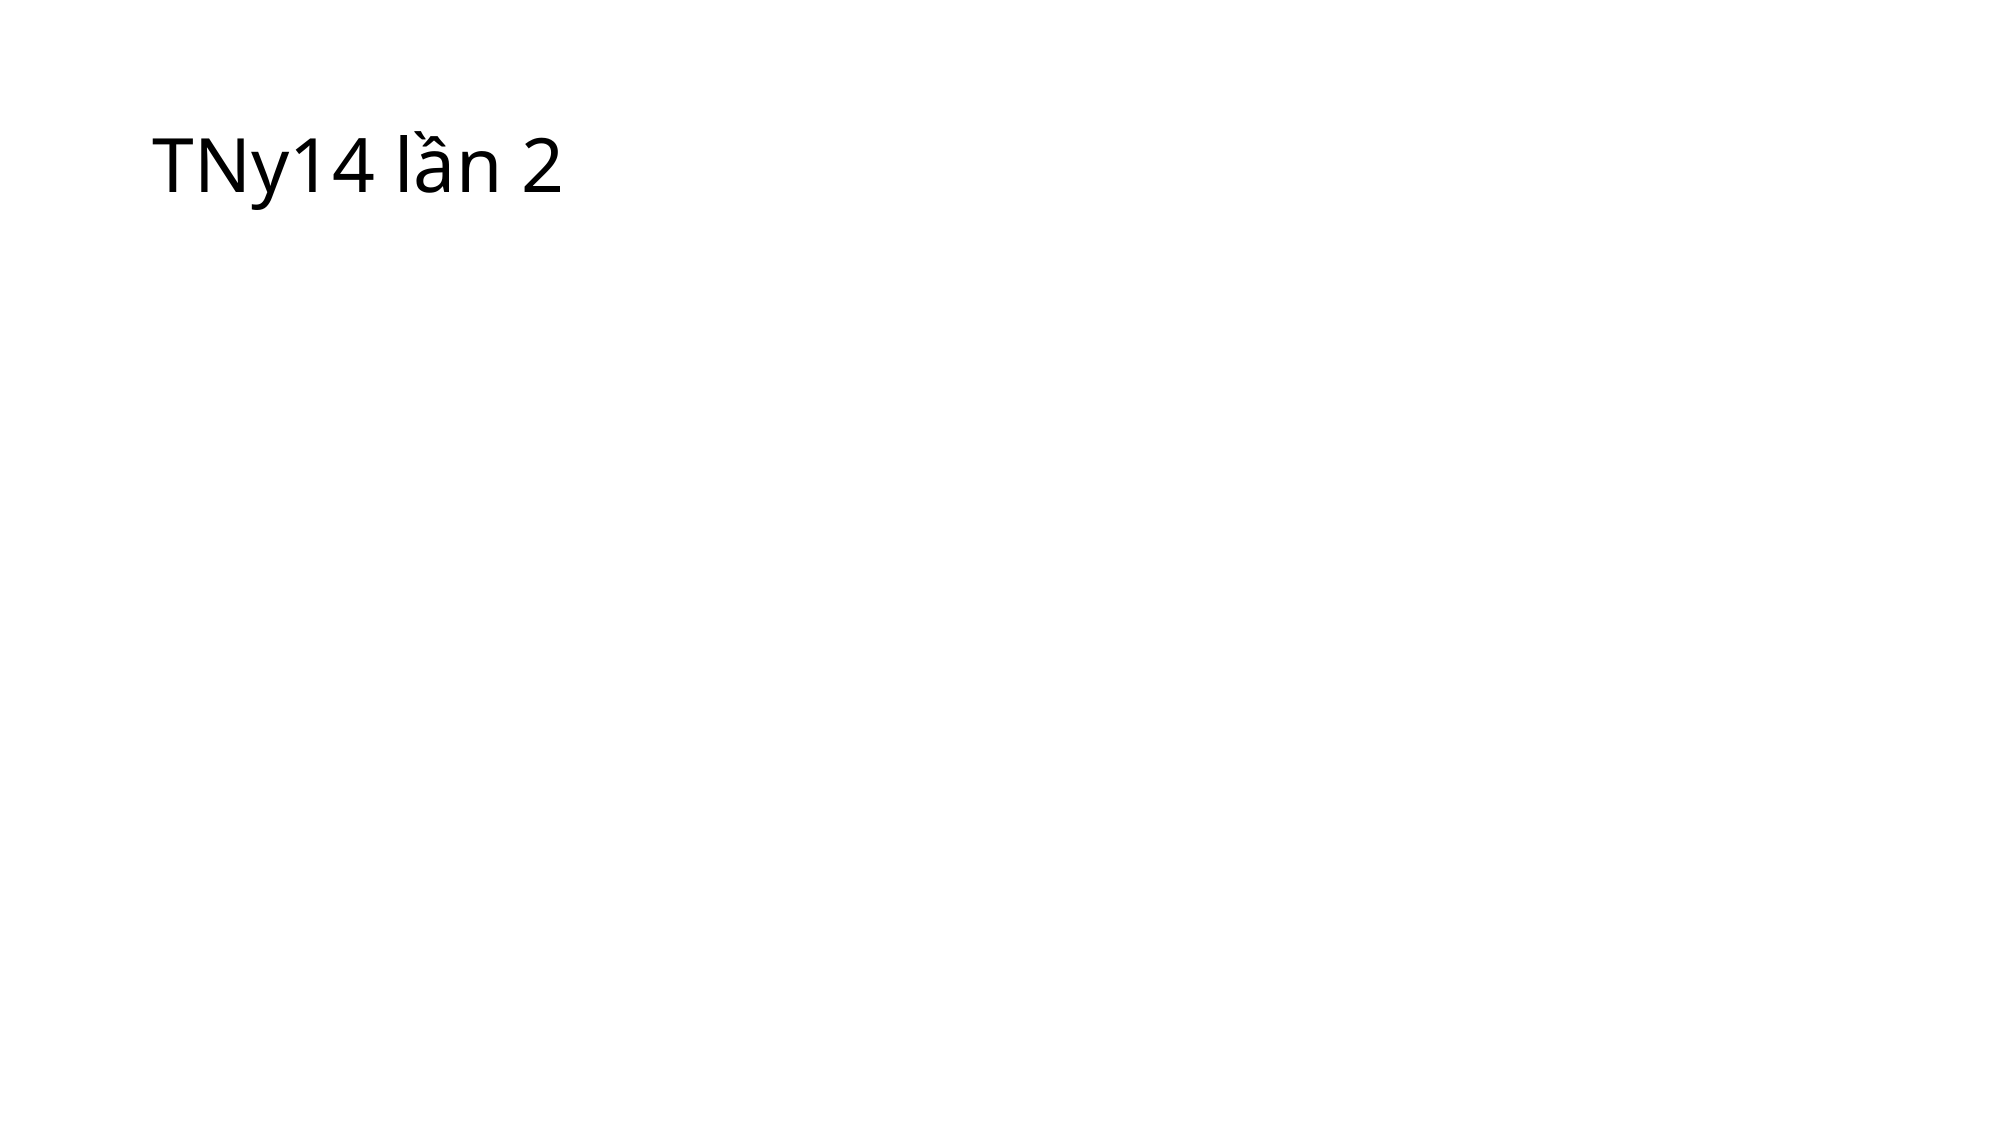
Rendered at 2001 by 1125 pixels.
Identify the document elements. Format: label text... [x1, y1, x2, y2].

title TNy14 lần 2 [137, 59, 1863, 278]
